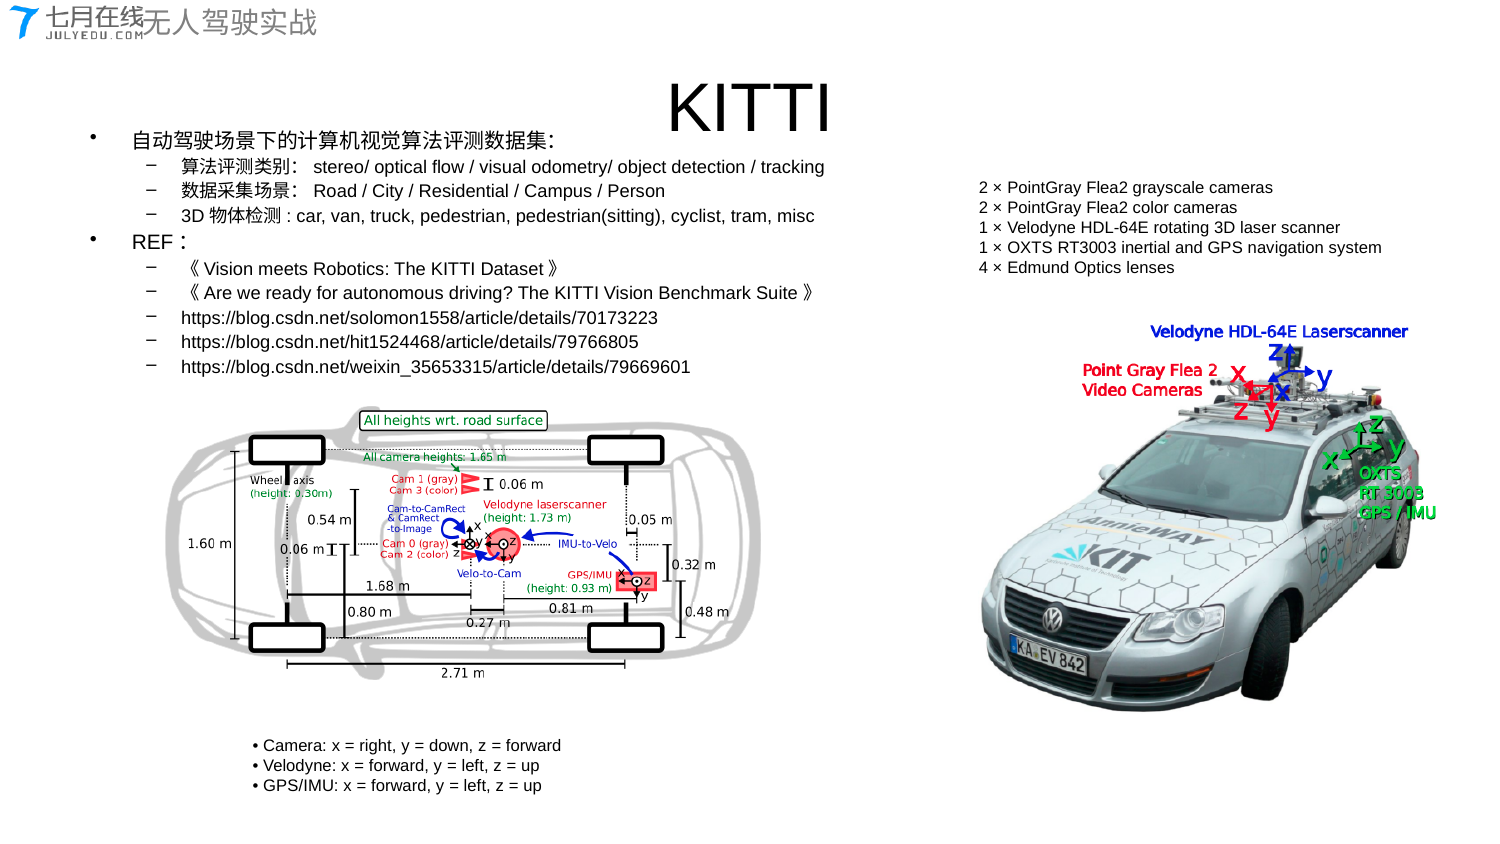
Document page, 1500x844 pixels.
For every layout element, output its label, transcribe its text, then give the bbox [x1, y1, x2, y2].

picture [934, 292, 1490, 728]
picture [151, 386, 775, 694]
text_box 2 × PointGray Flea2 grayscale cameras 2 × PointGray Flea2 color cameras 1 × Velodyne HDL-64E rotating 3D laser scanner 1 × OXTS RT3003 inertial and GPS navigation system 4 × Edmund Optics lenses [963, 170, 1490, 285]
list 自动驾驶场景下的计算机视觉算法评测数据集： 算法评测类别：stereo/ optical flow / visual odometry/ object detection / tracking 数据采集场景：Road / City / Residential / Campus / Person 3D物体检测: car, van, truck, pedestrian, pedestrian(sitting), cyclist, tram, misc REF： 《Vision meets Robotics: The KITTI Dataset》 《Are we ready for autonomous driving? The KITTI Vision Benchmark Suite》 https://blog.csdn.net/solomon1558/article/details/70173223 https://blog.csdn.net/hit1524468/article/details/79766805 https://blog.csdn.net/weixin_35653315/article/details/79669601 [74, 175, 1426, 754]
title KITTI [74, 33, 1426, 175]
text_box • Camera: x = right, y = down, z = forward • Velodyne: x = forward, y = left, z = up • GPS/IMU: x = forward, y = left, z = up [237, 727, 688, 823]
picture [7, 3, 144, 41]
